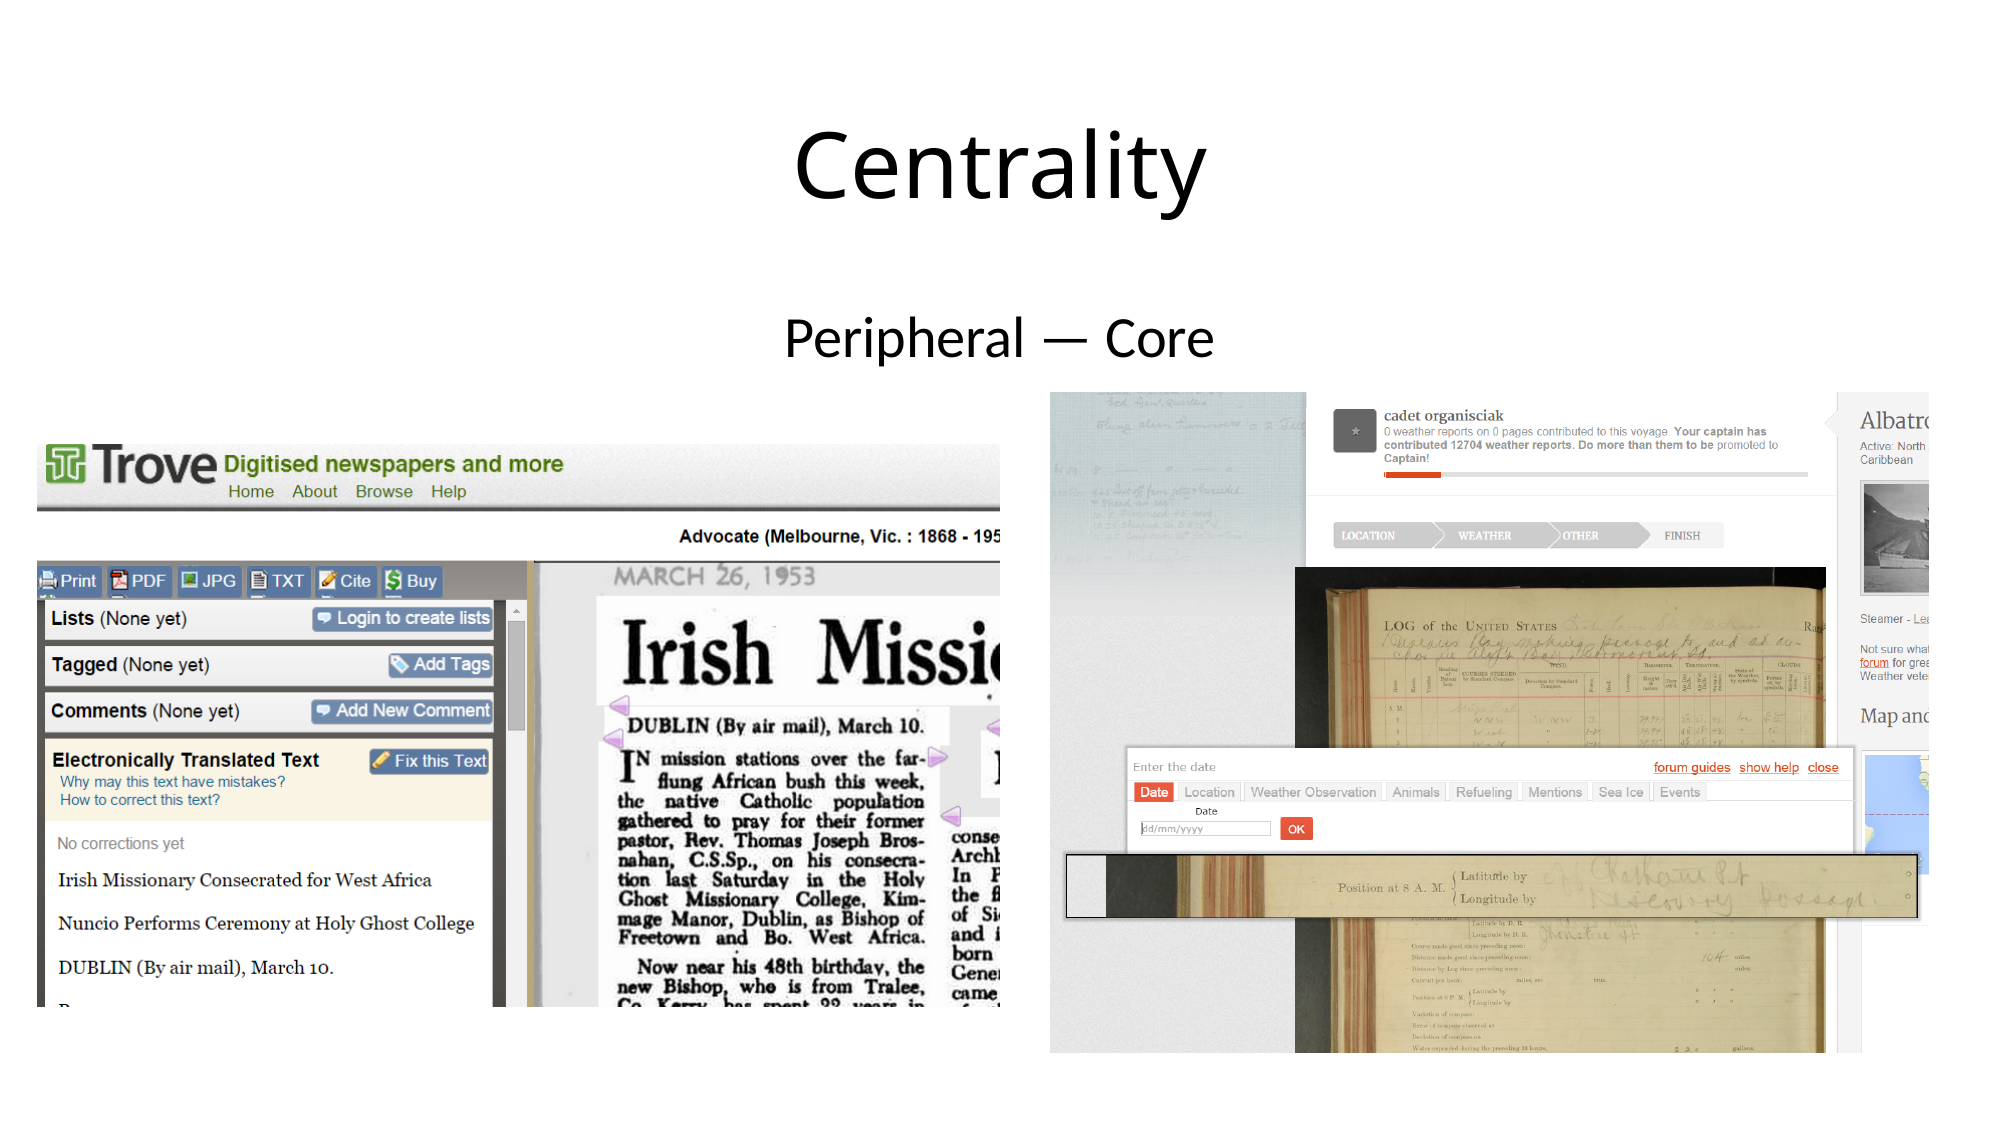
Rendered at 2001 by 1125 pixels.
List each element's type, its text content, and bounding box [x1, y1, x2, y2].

list Peripheral — Core [137, 299, 1863, 1014]
picture [1050, 392, 1929, 1053]
picture [37, 444, 1000, 1007]
title Centrality [137, 59, 1863, 278]
